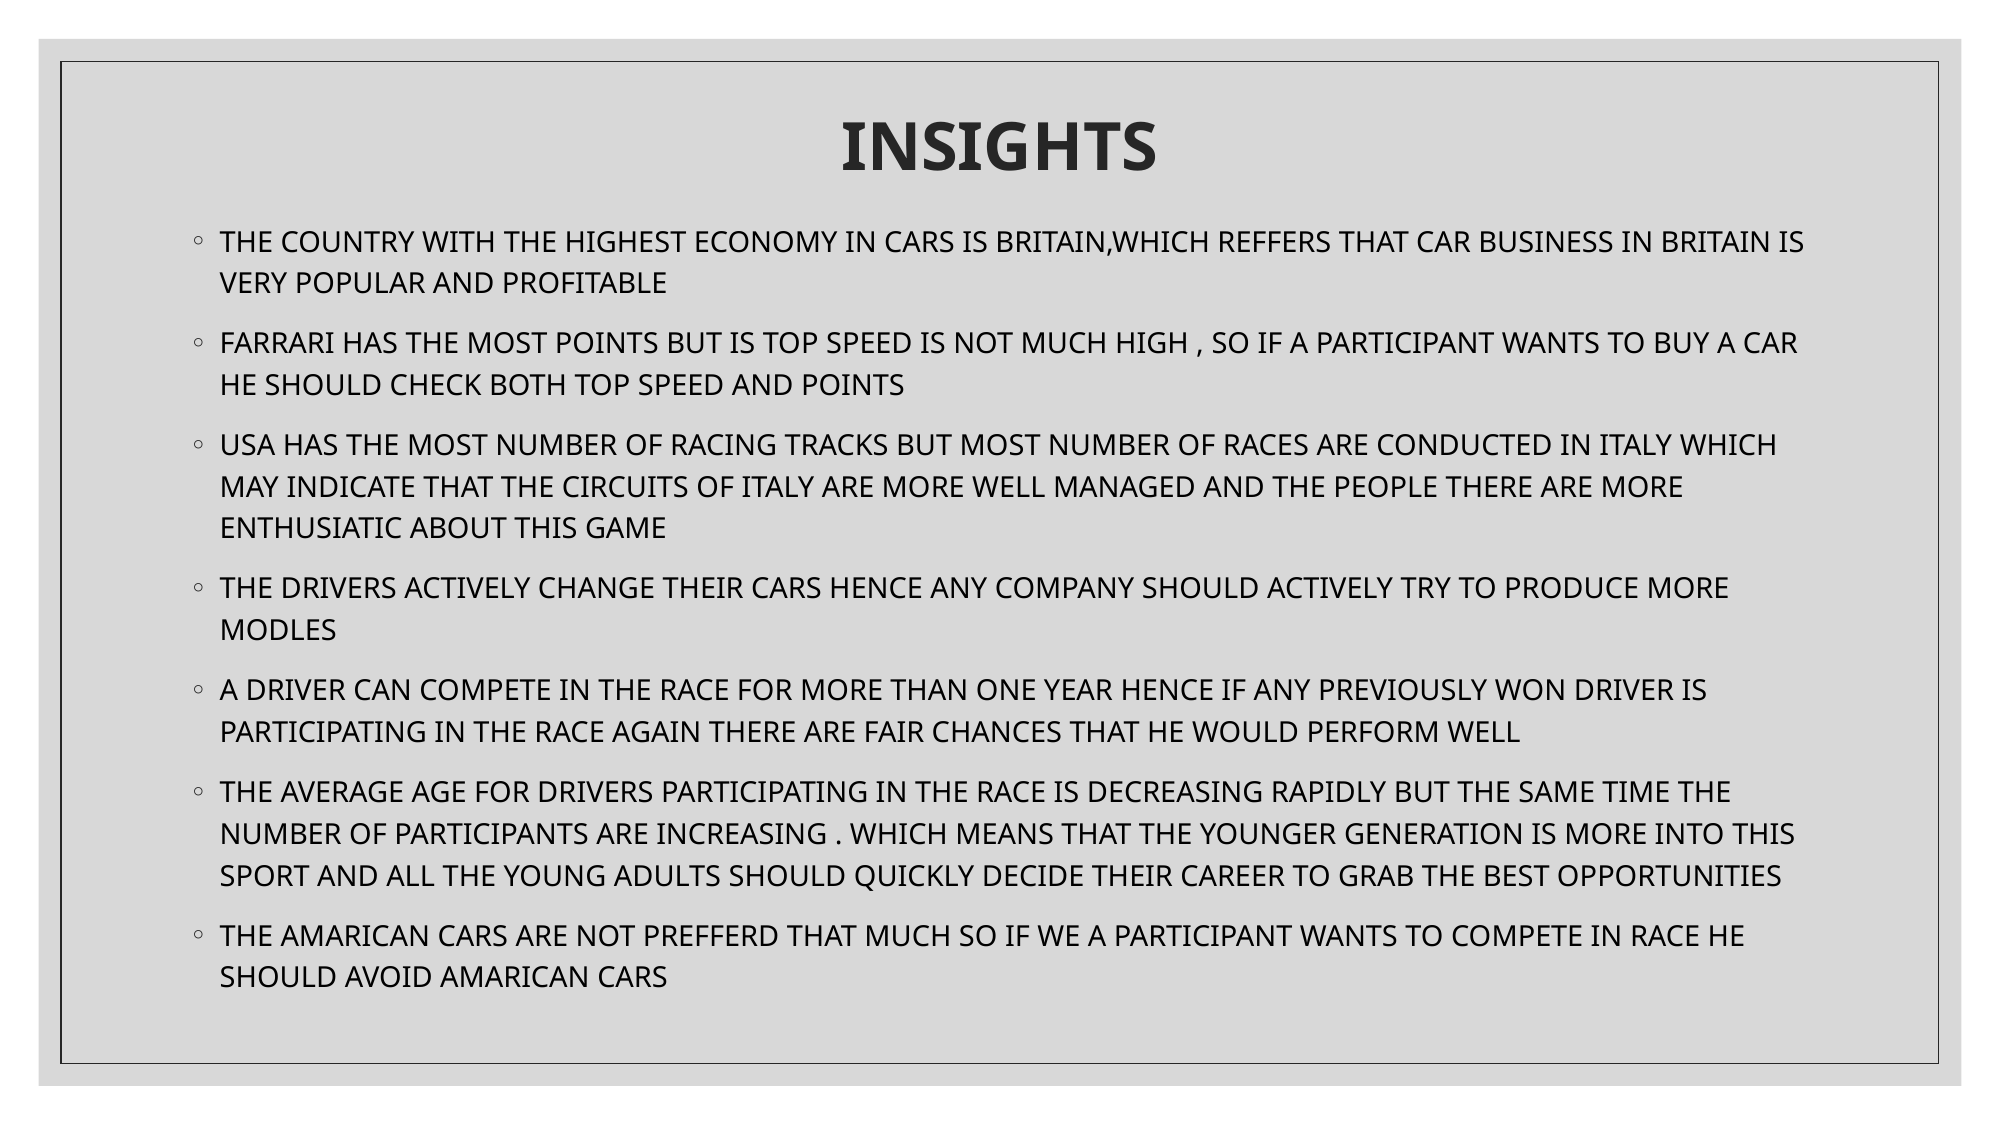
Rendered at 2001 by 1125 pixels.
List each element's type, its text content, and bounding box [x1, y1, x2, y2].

title INSIGHTS [174, 51, 1825, 208]
list THE COUNTRY WITH THE HIGHEST ECONOMY IN CARS IS BRITAIN,WHICH REFFERS THAT CAR BUSINESS IN BRITAIN IS VERY POPULAR AND PROFITABLE FARRARI HAS THE MOST POINTS BUT IS TOP SPEED IS NOT MUCH HIGH , SO IF A PARTICIPANT WANTS TO BUY A CAR HE SHOULD CHECK BOTH TOP SPEED AND POINTS USA HAS THE MOST NUMBER OF RACING TRACKS BUT MOST NUMBER OF RACES ARE CONDUCTED IN ITALY WHICH MAY INDICATE THAT THE CIRCUITS OF ITALY ARE MORE WELL MANAGED AND THE PEOPLE THERE ARE MORE ENTHUSIATIC ABOUT THIS GAME THE DRIVERS ACTIVELY CHANGE THEIR CARS HENCE ANY COMPANY SHOULD ACTIVELY TRY TO PRODUCE MORE MODLES A DRIVER CAN COMPETE IN THE RACE FOR MORE THAN ONE YEAR HENCE IF ANY PREVIOUSLY WON DRIVER IS PARTICIPATING IN THE RACE AGAIN THERE ARE FAIR CHANCES THAT HE WOULD PERFORM WELL THE AVERAGE AGE FOR DRIVERS PARTICIPATING IN THE RACE IS DECREASING RAPIDLY BUT THE SAME TIME THE NUMBER OF PARTICIPANTS ARE INCREASING . WHICH MEANS THAT THE YOUNGER GENERATION IS MORE INTO THIS SPORT AND ALL THE YOUNG ADULTS SHOULD QUICKLY DECIDE THEIR CAREER TO GRAB THE BEST OPPORTUNITIES THE AMARICAN CARS ARE NOT PREFFERD THAT MUCH SO IF WE A PARTICIPANT WANTS TO COMPETE IN RACE HE SHOULD AVOID AMARICAN CARS [174, 208, 1825, 1050]
